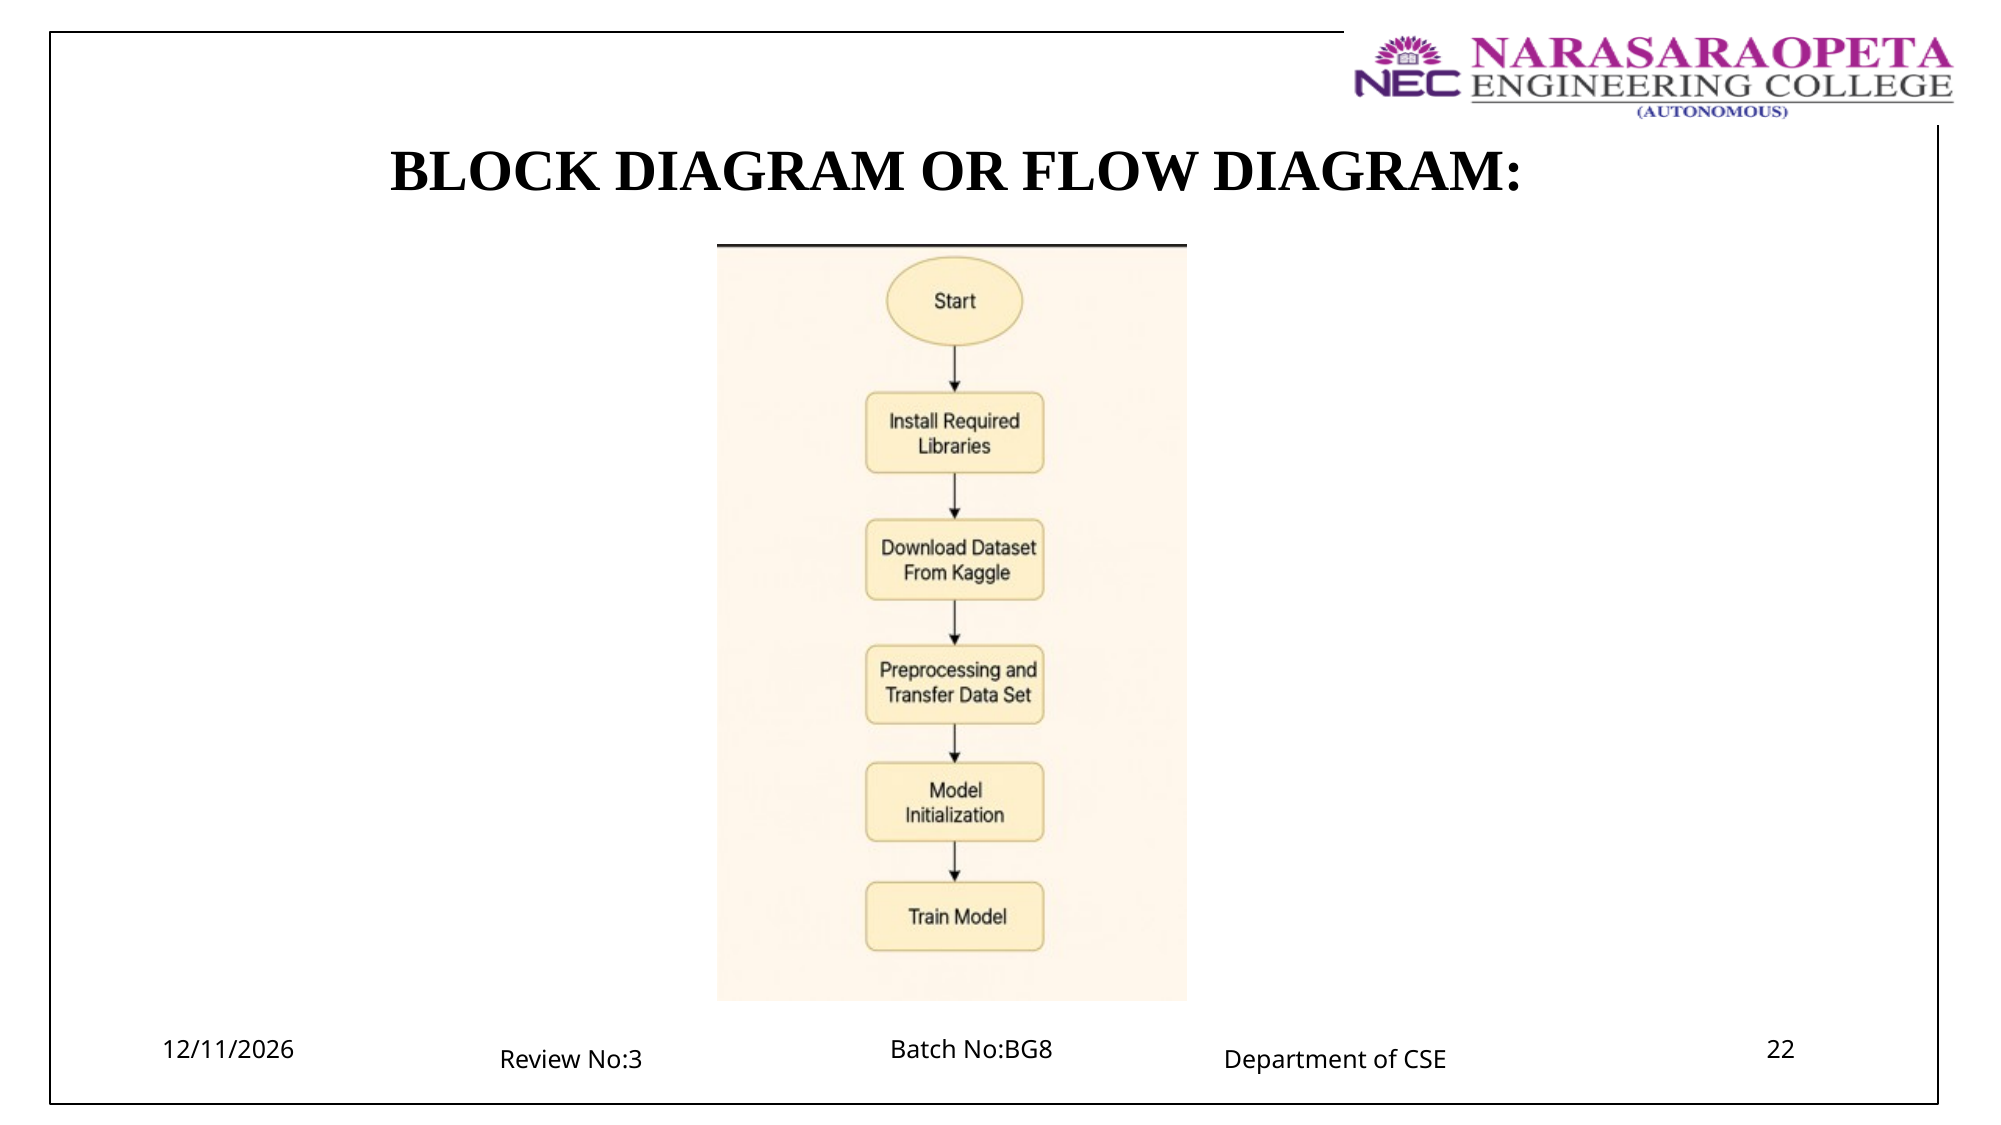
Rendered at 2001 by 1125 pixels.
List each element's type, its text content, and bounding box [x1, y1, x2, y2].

picture [716, 244, 1187, 1001]
picture [1343, 29, 1962, 125]
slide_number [146, 1020, 314, 1081]
slide_number 22 [1530, 1020, 1811, 1081]
text_box BLOCK DIAGRAM OR FLOW DIAGRAM: [85, 124, 1663, 210]
footer Batch No:BG8 [824, 1020, 1120, 1081]
